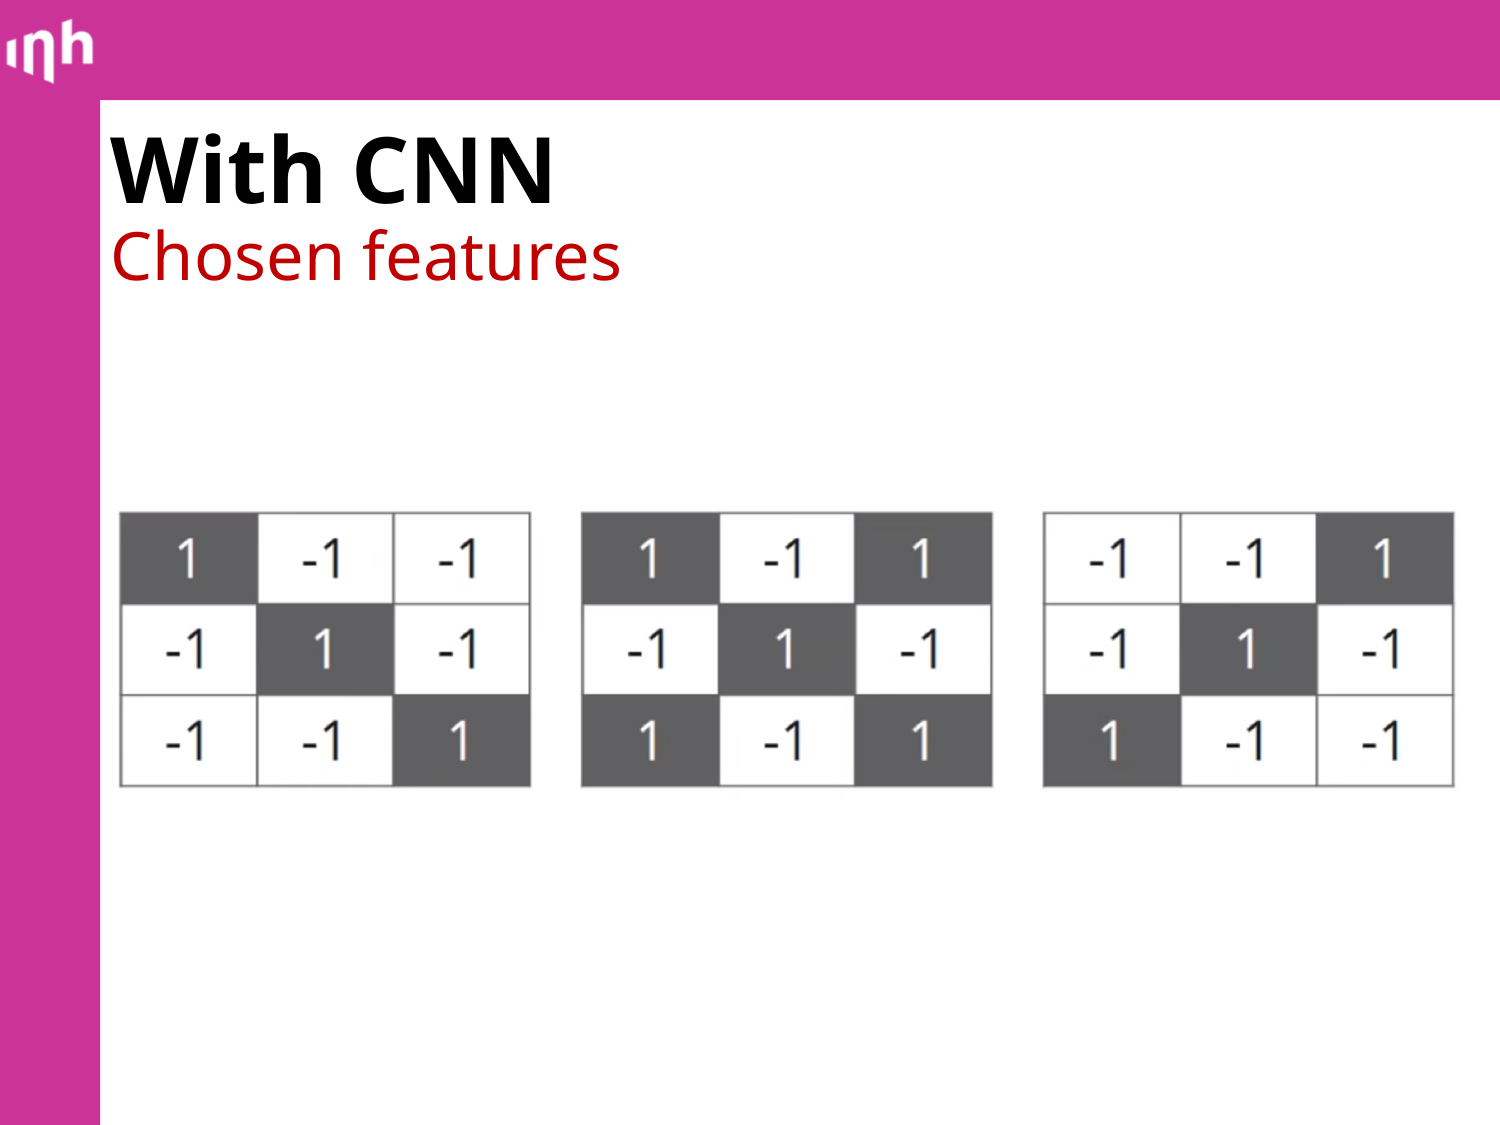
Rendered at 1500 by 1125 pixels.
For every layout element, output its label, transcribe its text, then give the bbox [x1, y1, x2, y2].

picture [0, 1, 101, 102]
title With CNN Chosen features [110, 113, 1386, 396]
picture [109, 493, 1462, 800]
